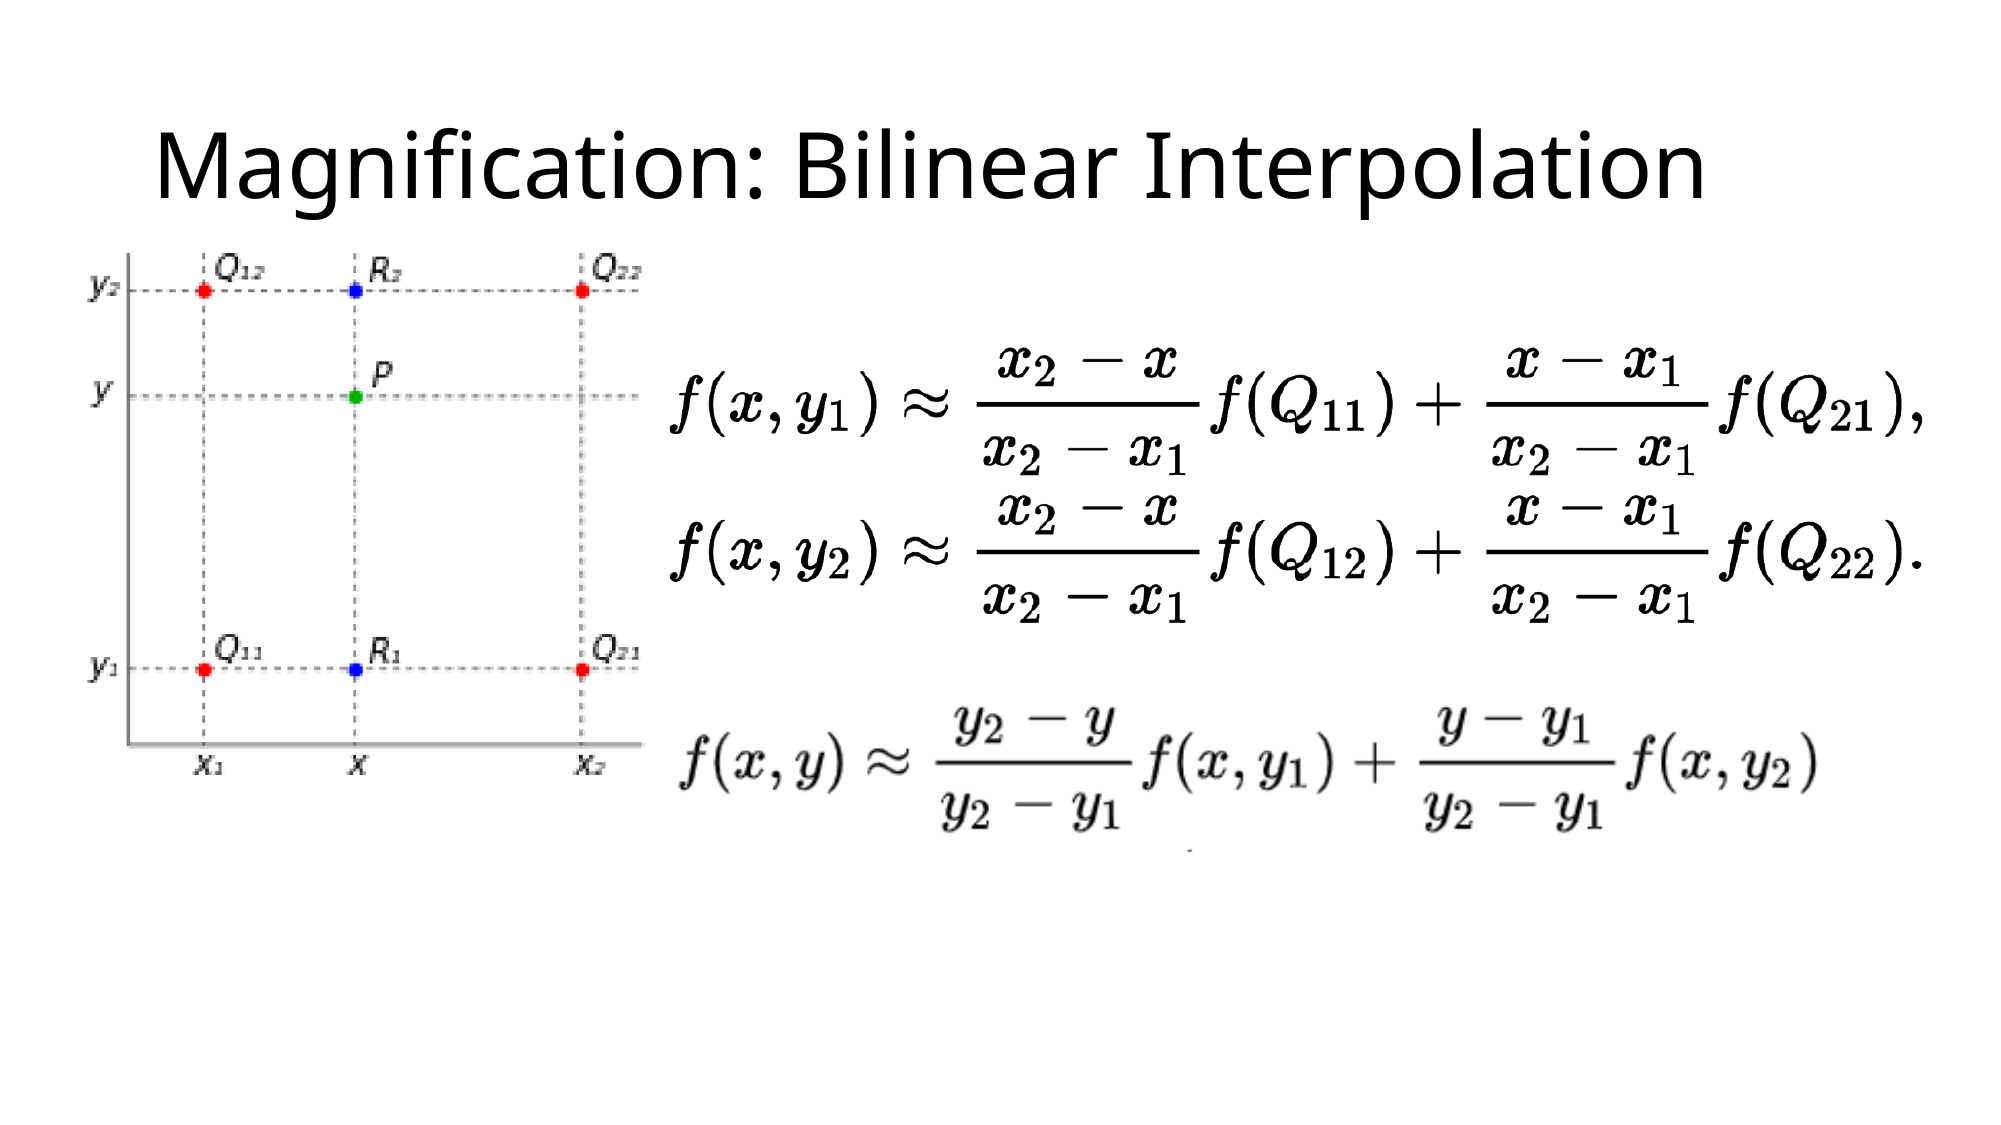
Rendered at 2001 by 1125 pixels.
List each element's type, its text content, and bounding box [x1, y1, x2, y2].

picture [83, 233, 1949, 852]
title Magnification: Bilinear Interpolation [137, 59, 1863, 233]
